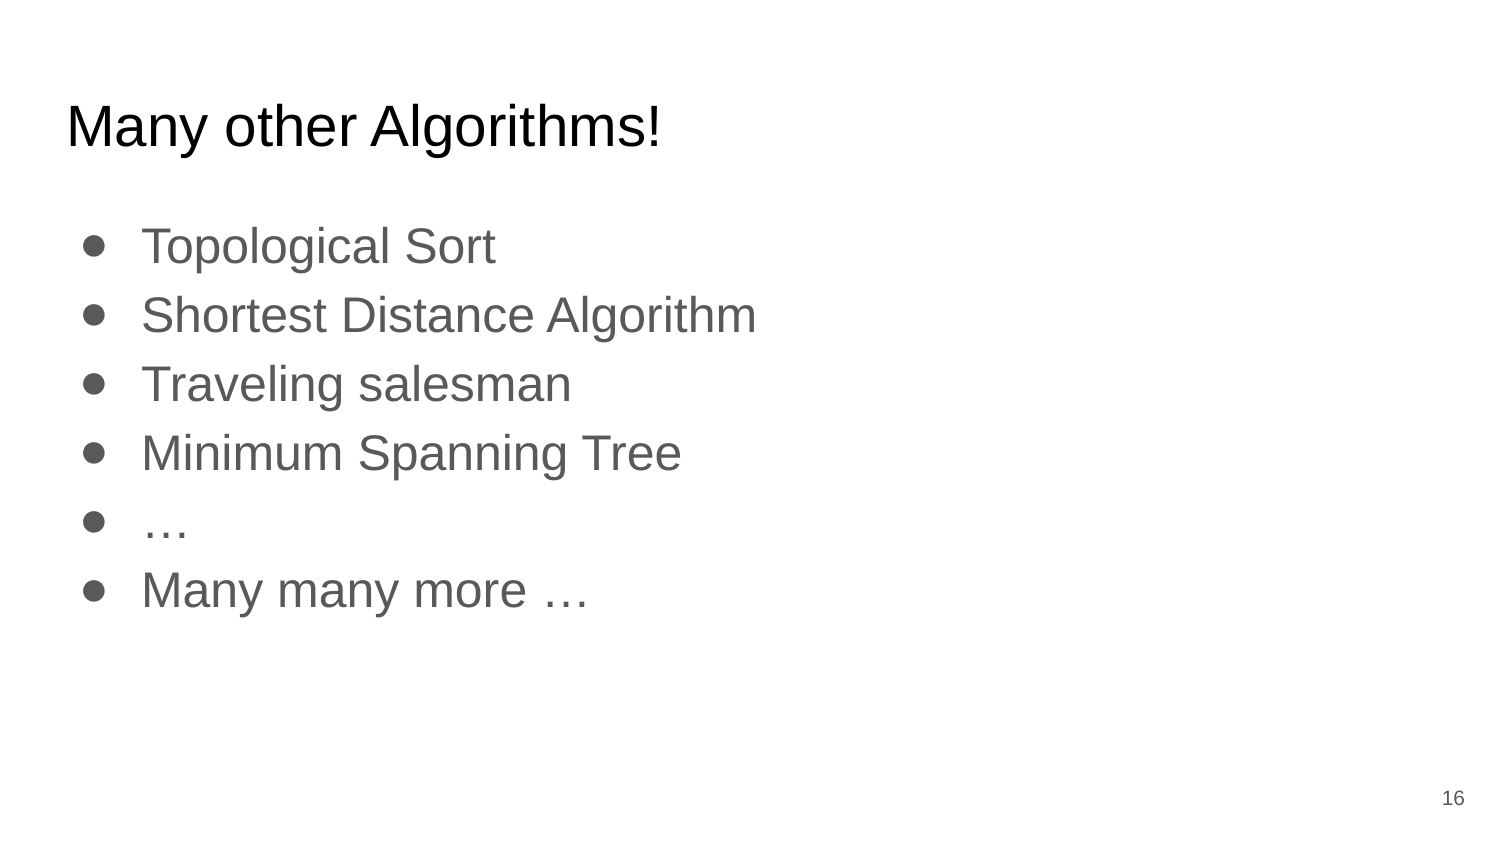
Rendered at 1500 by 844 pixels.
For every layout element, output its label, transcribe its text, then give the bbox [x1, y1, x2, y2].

title Many other Algorithms! [51, 72, 1449, 167]
list Topological Sort Shortest Distance Algorithm Traveling salesman Minimum Spanning Tree … Many many more … [51, 189, 1449, 750]
slide_number ‹#› [1389, 764, 1480, 830]
